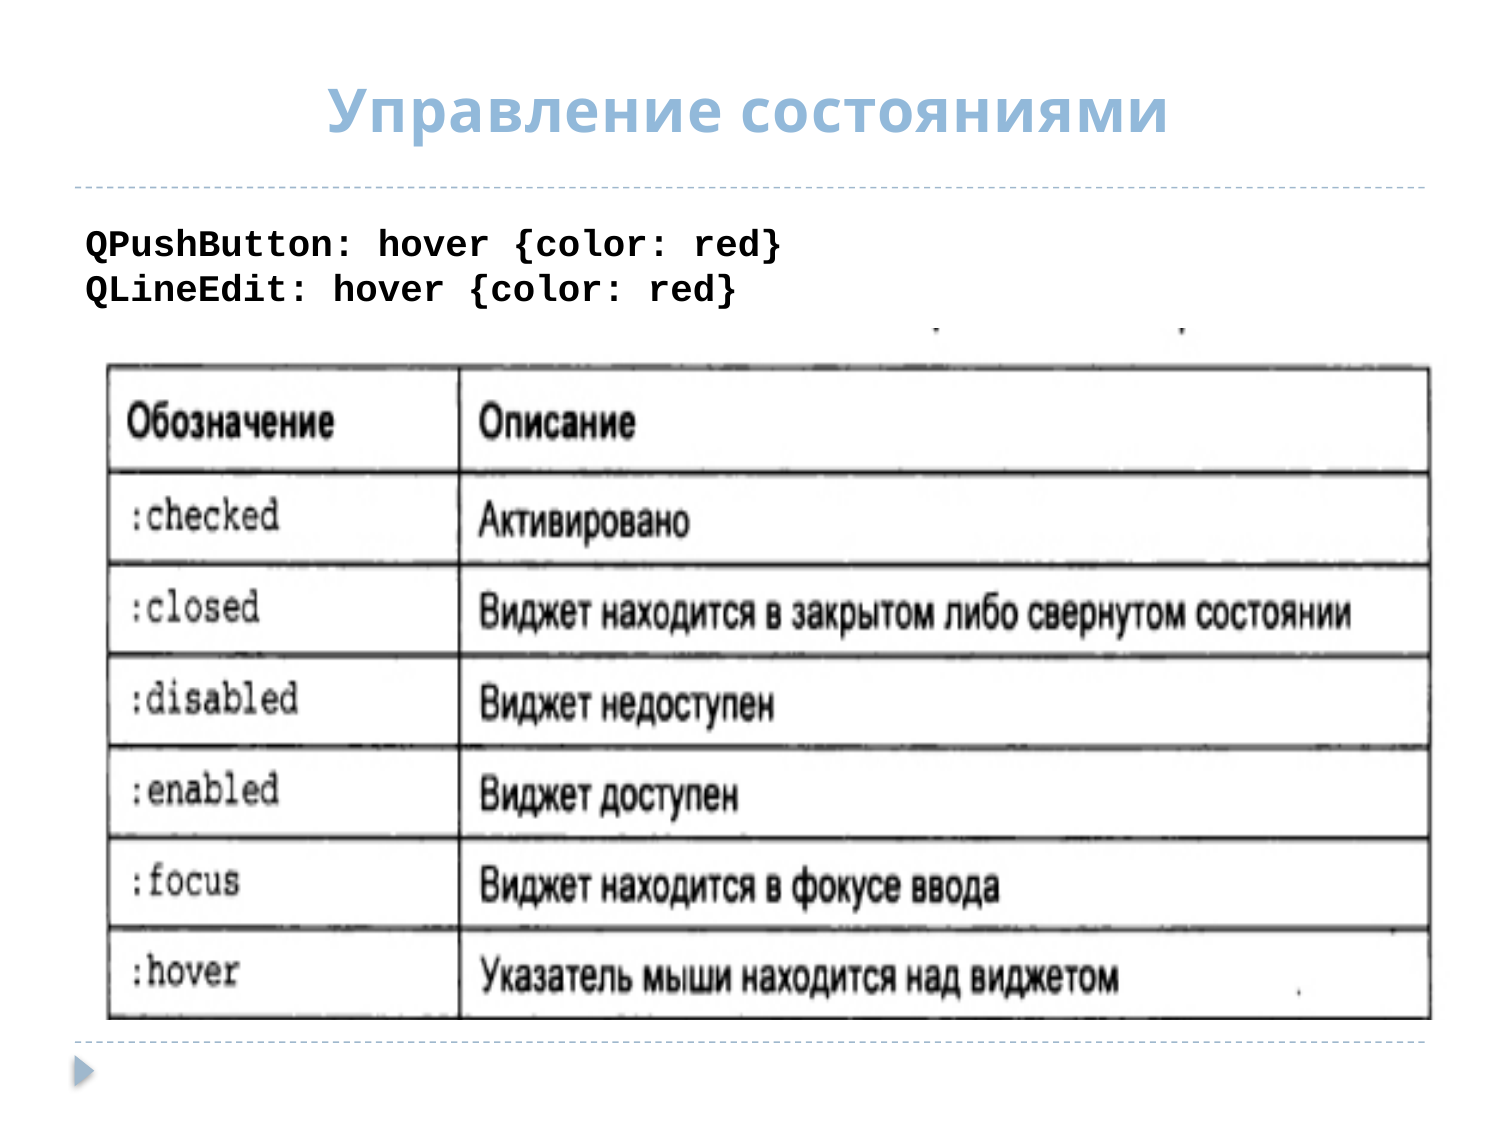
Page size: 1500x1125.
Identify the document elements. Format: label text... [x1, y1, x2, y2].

picture [105, 327, 1454, 1020]
title Управление состояниями [75, 24, 1425, 153]
text_box QPushButton: hover {color: red} QLineEdit: hover {color: red} [70, 211, 856, 317]
